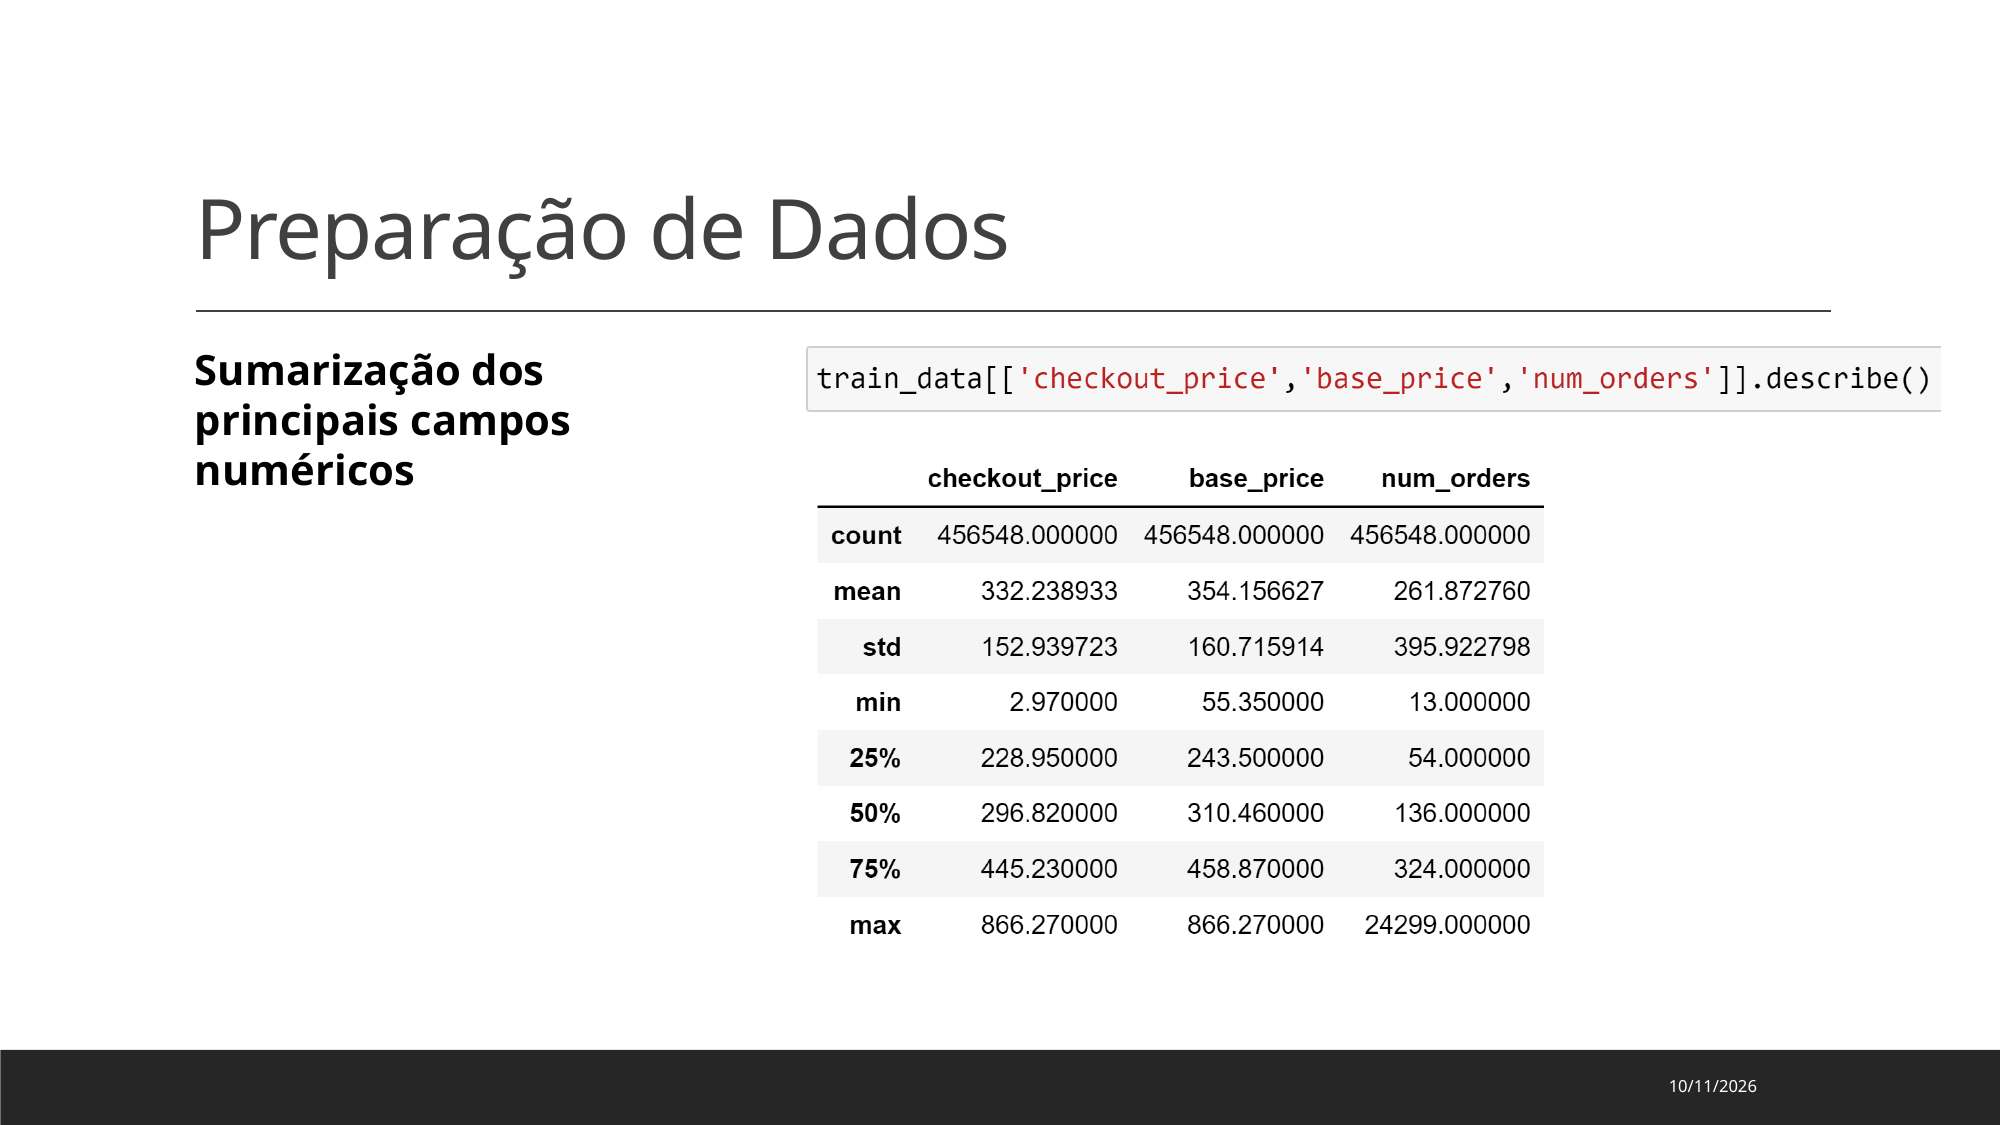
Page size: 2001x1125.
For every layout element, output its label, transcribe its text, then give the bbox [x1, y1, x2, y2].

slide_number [1348, 1057, 1773, 1118]
title Preparação de Dados [180, 47, 1830, 285]
text_box Sumarização dos principais campos numéricos [180, 336, 760, 501]
list [180, 345, 785, 963]
picture [788, 331, 1942, 961]
